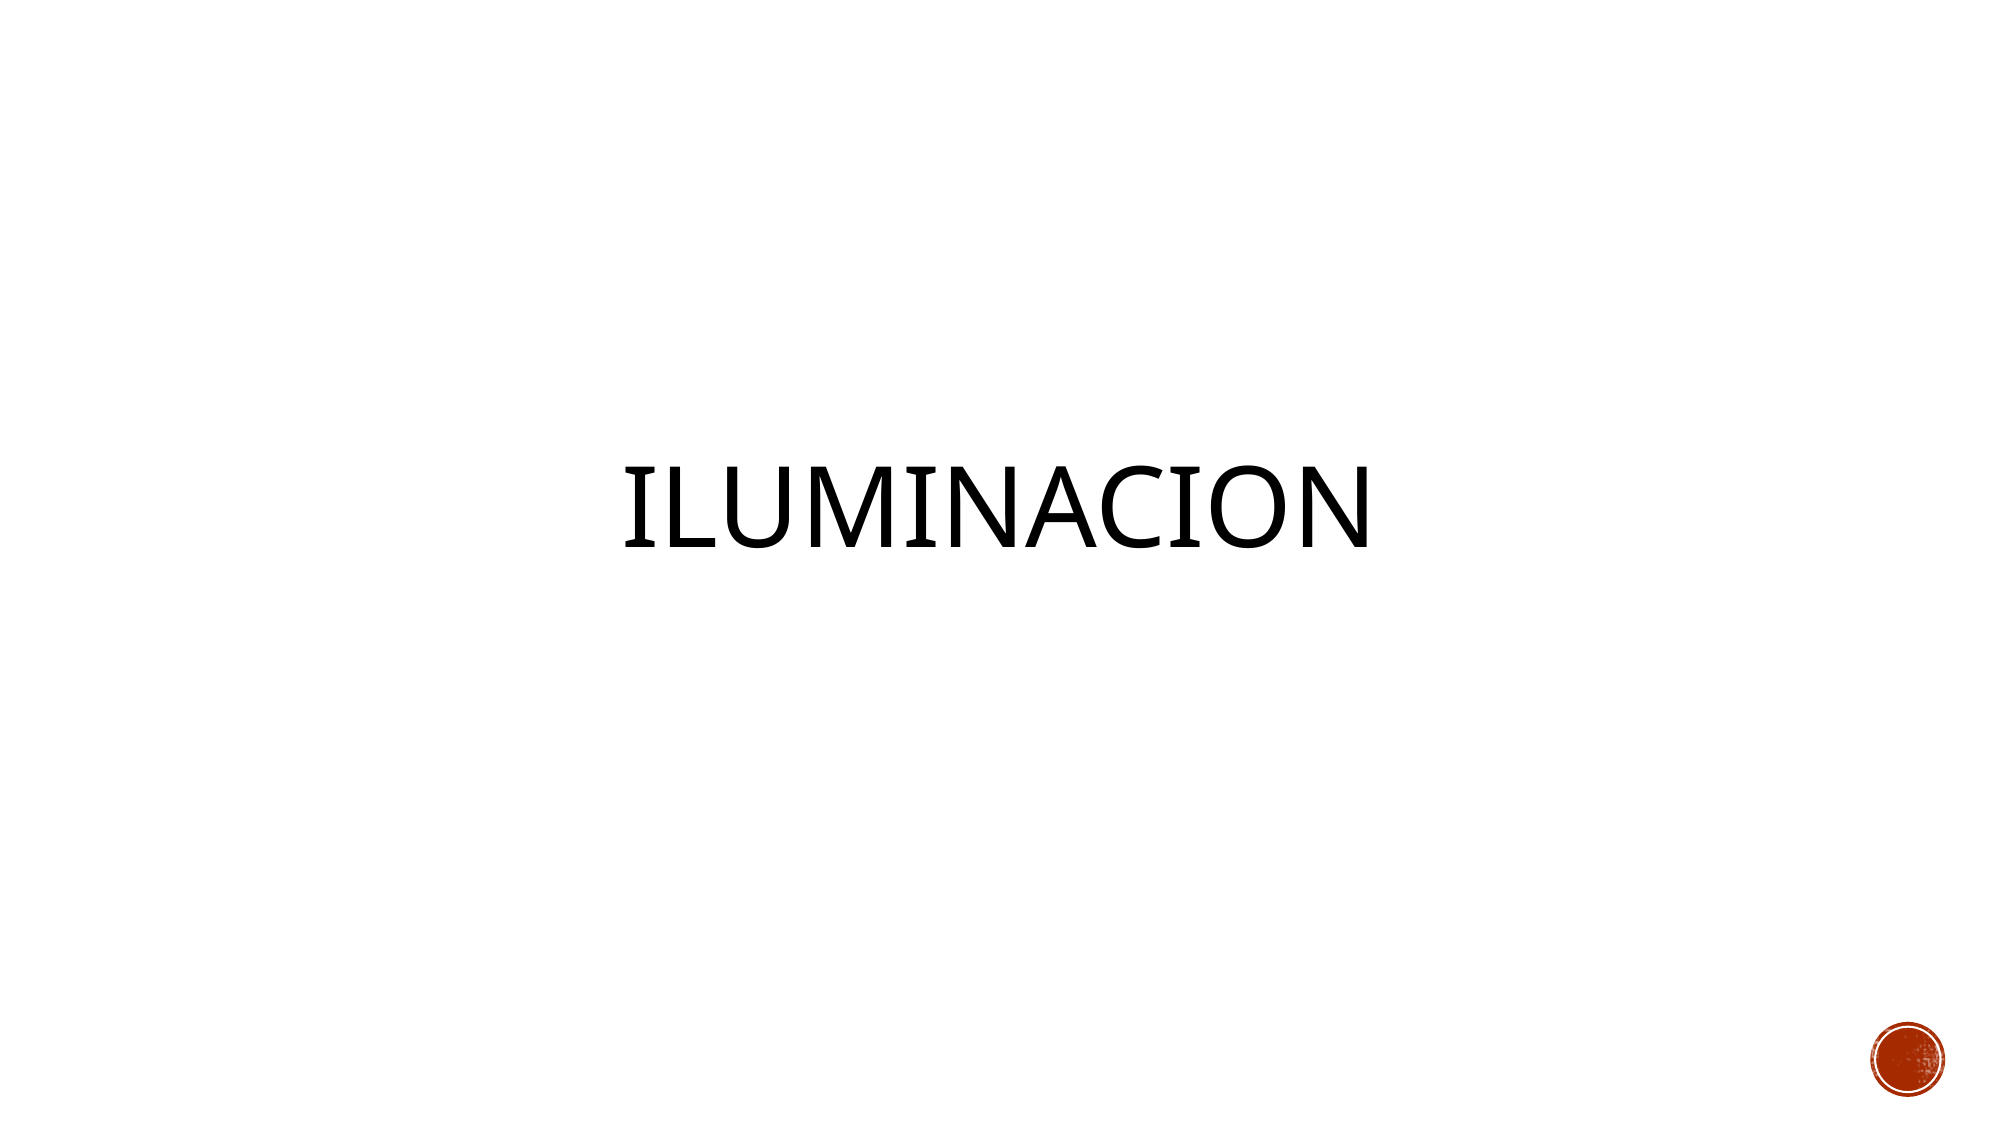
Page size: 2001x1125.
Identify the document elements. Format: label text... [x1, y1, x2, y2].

title ILUMINACION [174, 379, 1825, 644]
